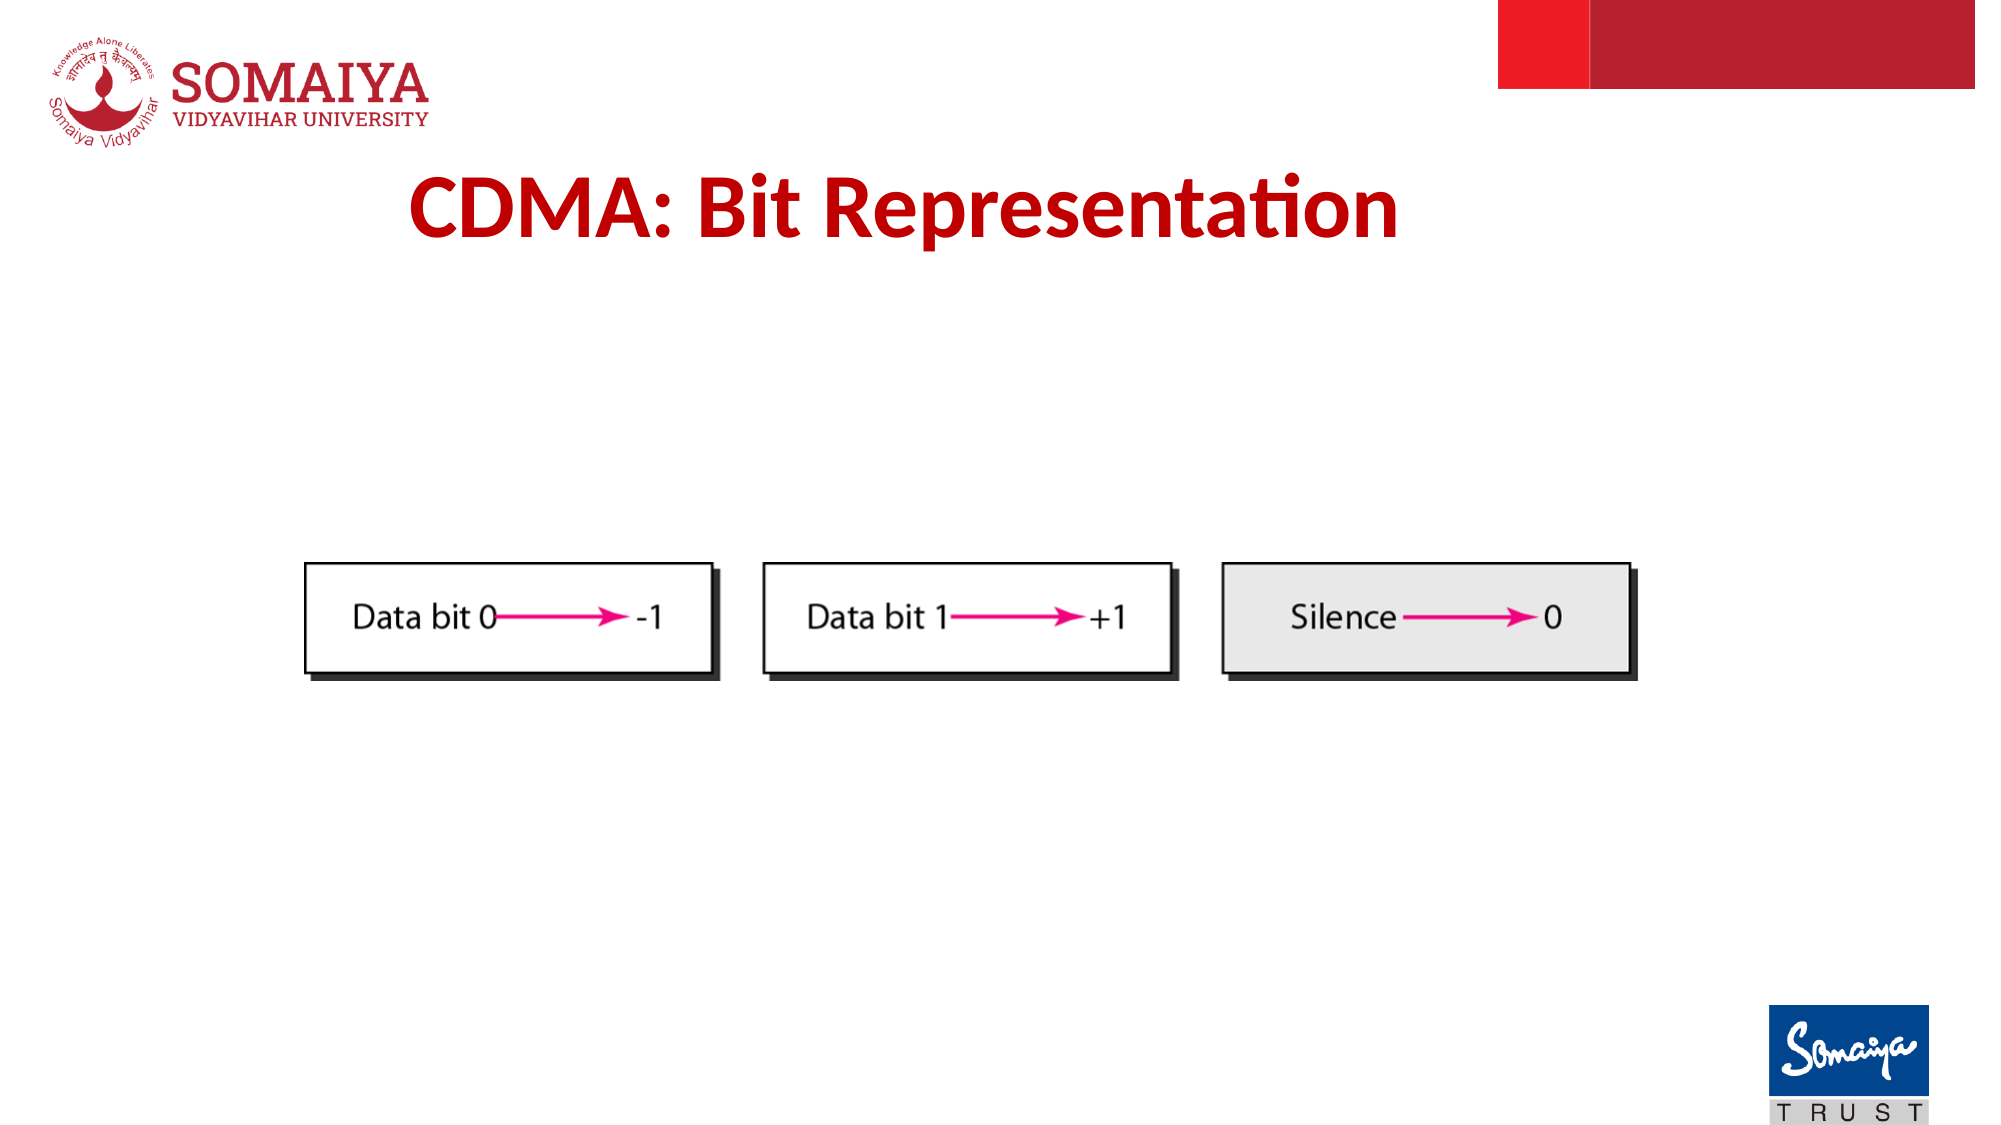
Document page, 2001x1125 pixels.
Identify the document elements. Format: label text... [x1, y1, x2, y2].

picture [1769, 1005, 1929, 1125]
picture [304, 562, 1639, 681]
title CDMA: Bit Representation [407, 105, 1468, 295]
picture [1498, 0, 1975, 89]
picture [14, 28, 463, 175]
